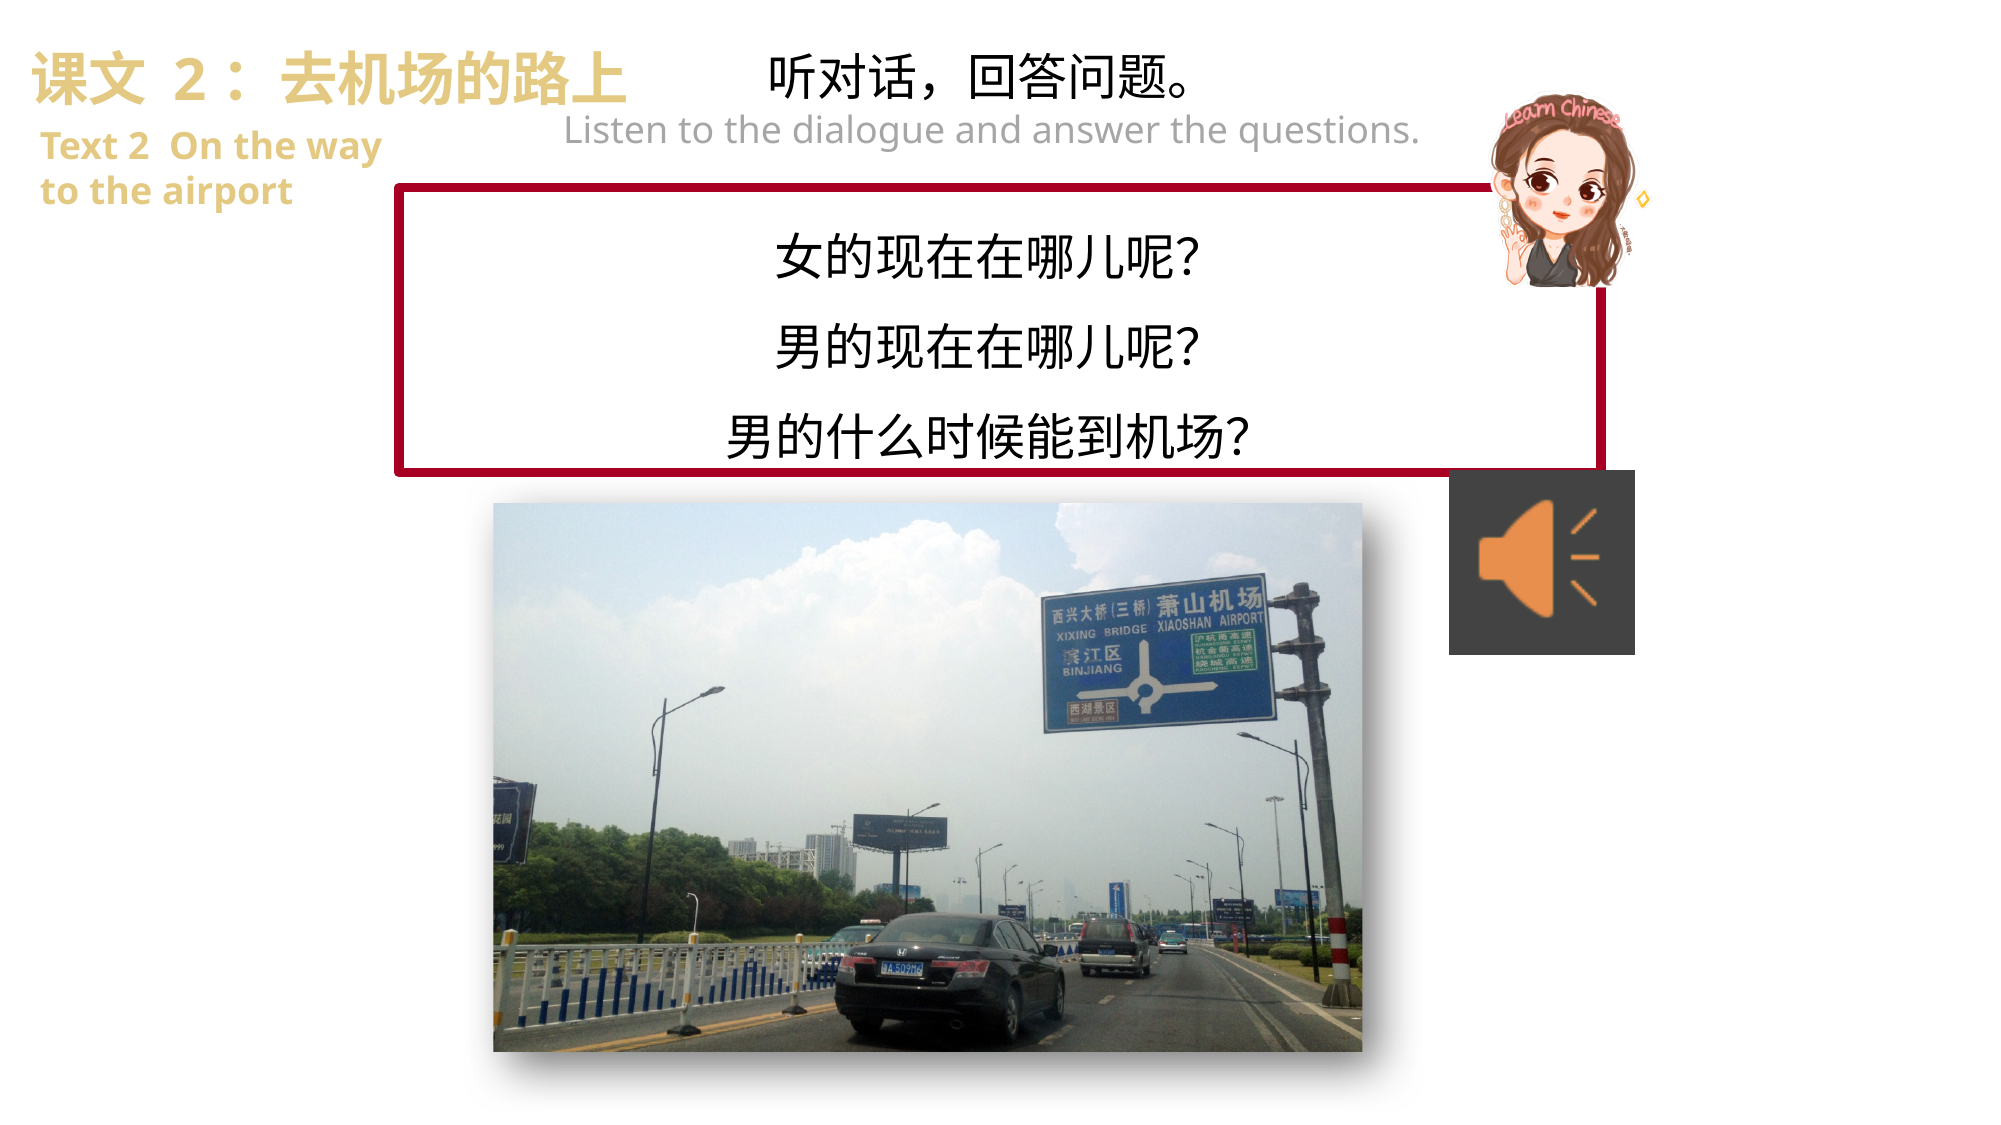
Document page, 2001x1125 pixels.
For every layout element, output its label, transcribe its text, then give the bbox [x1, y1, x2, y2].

picture [1447, 468, 1636, 657]
text_box 课文 2：去机场的路上 [15, 35, 644, 120]
picture [493, 503, 1363, 1052]
text_box 听对话，回答问题。 Listen to the dialogue and answer the questions. [548, 38, 1437, 63]
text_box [399, 63, 1696, 476]
text_box Text 2 On the way to the airport [25, 115, 399, 220]
